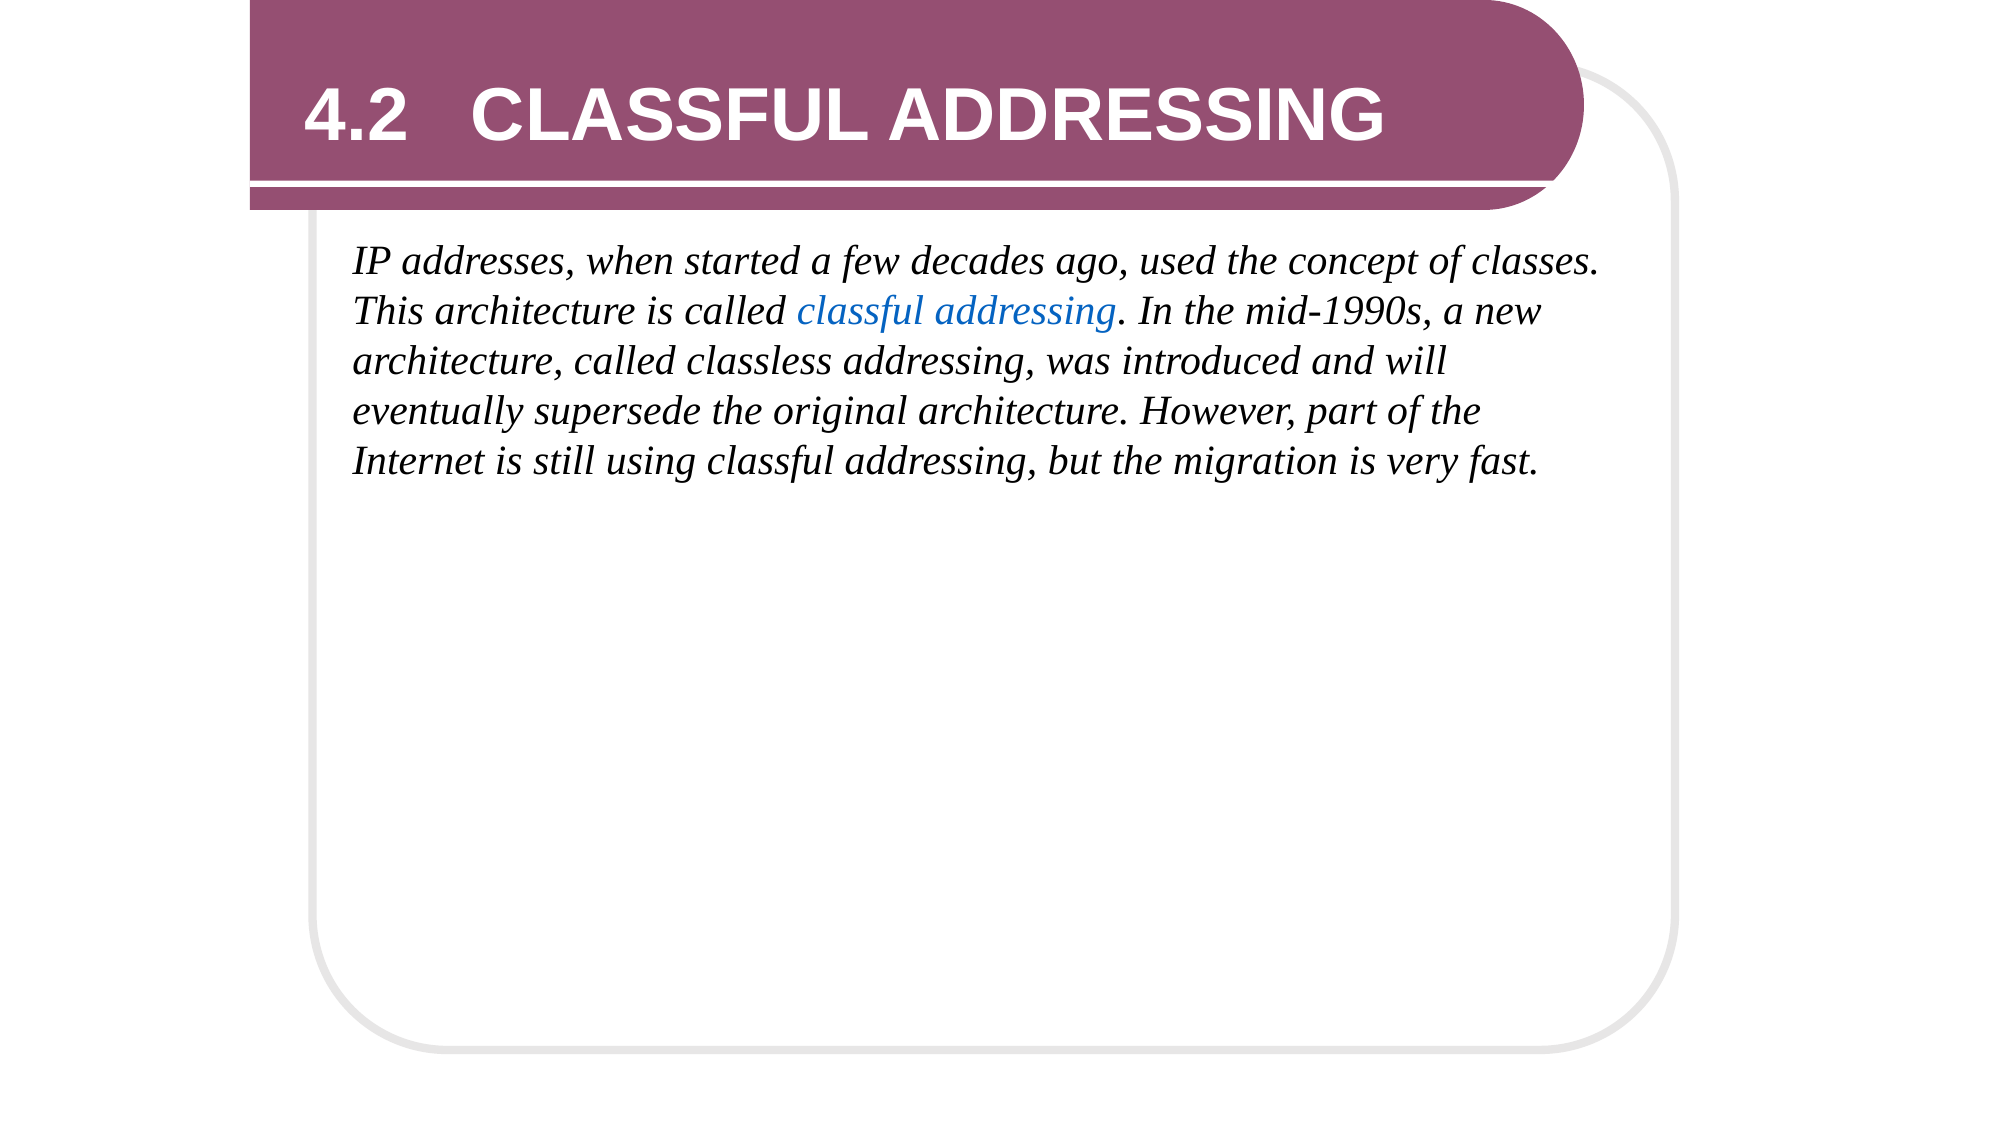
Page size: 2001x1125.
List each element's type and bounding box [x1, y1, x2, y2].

text_box [249, 0, 1675, 1050]
